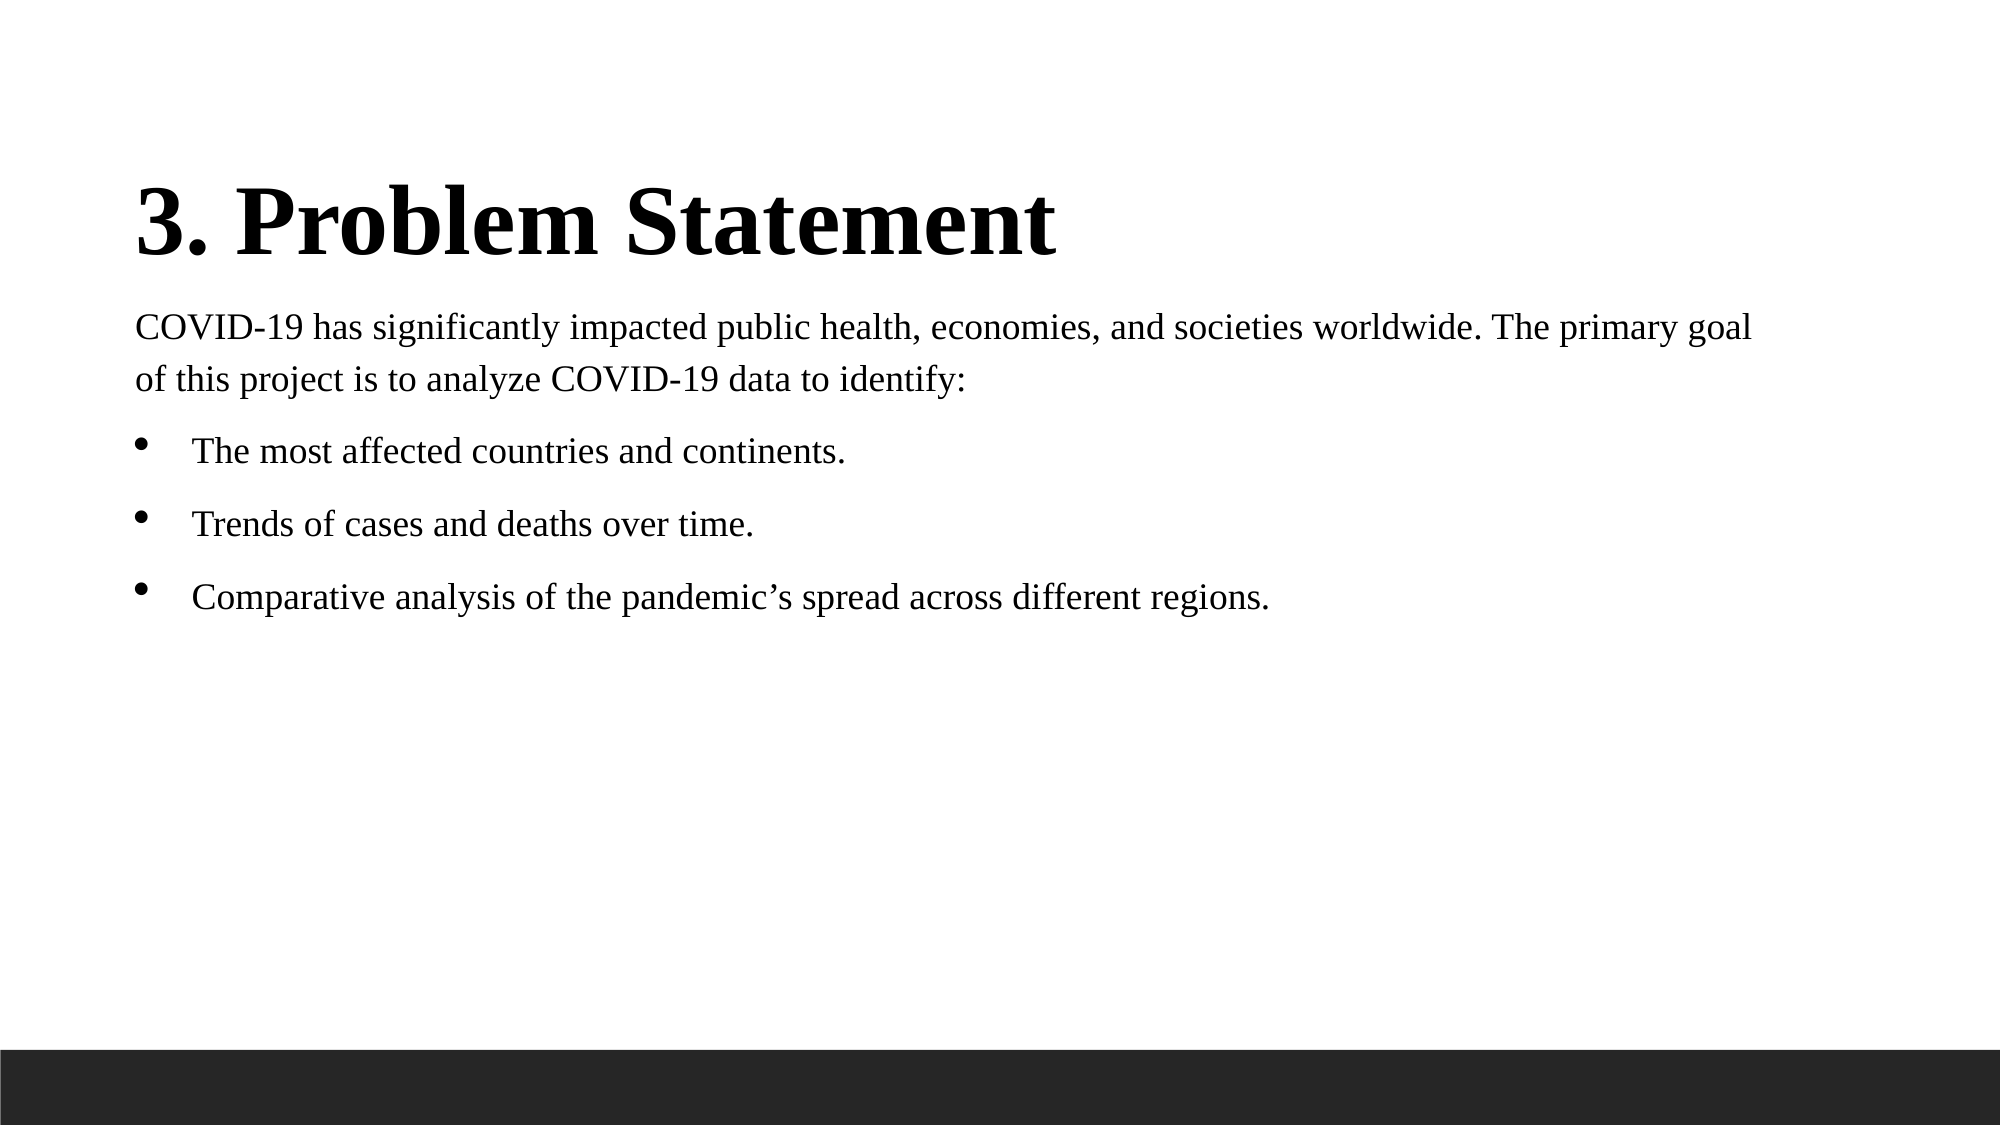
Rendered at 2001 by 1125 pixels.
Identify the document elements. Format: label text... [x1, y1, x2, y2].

text_box 3. Problem Statement COVID-19 has significantly impacted public health, economies, and societies worldwide. The primary goal of this project is to analyze COVID-19 data to identify: The most affected countries and continents. Trends of cases and deaths over time. Comparative analysis of the pandemic’s spread across different regions. [120, 129, 1811, 690]
